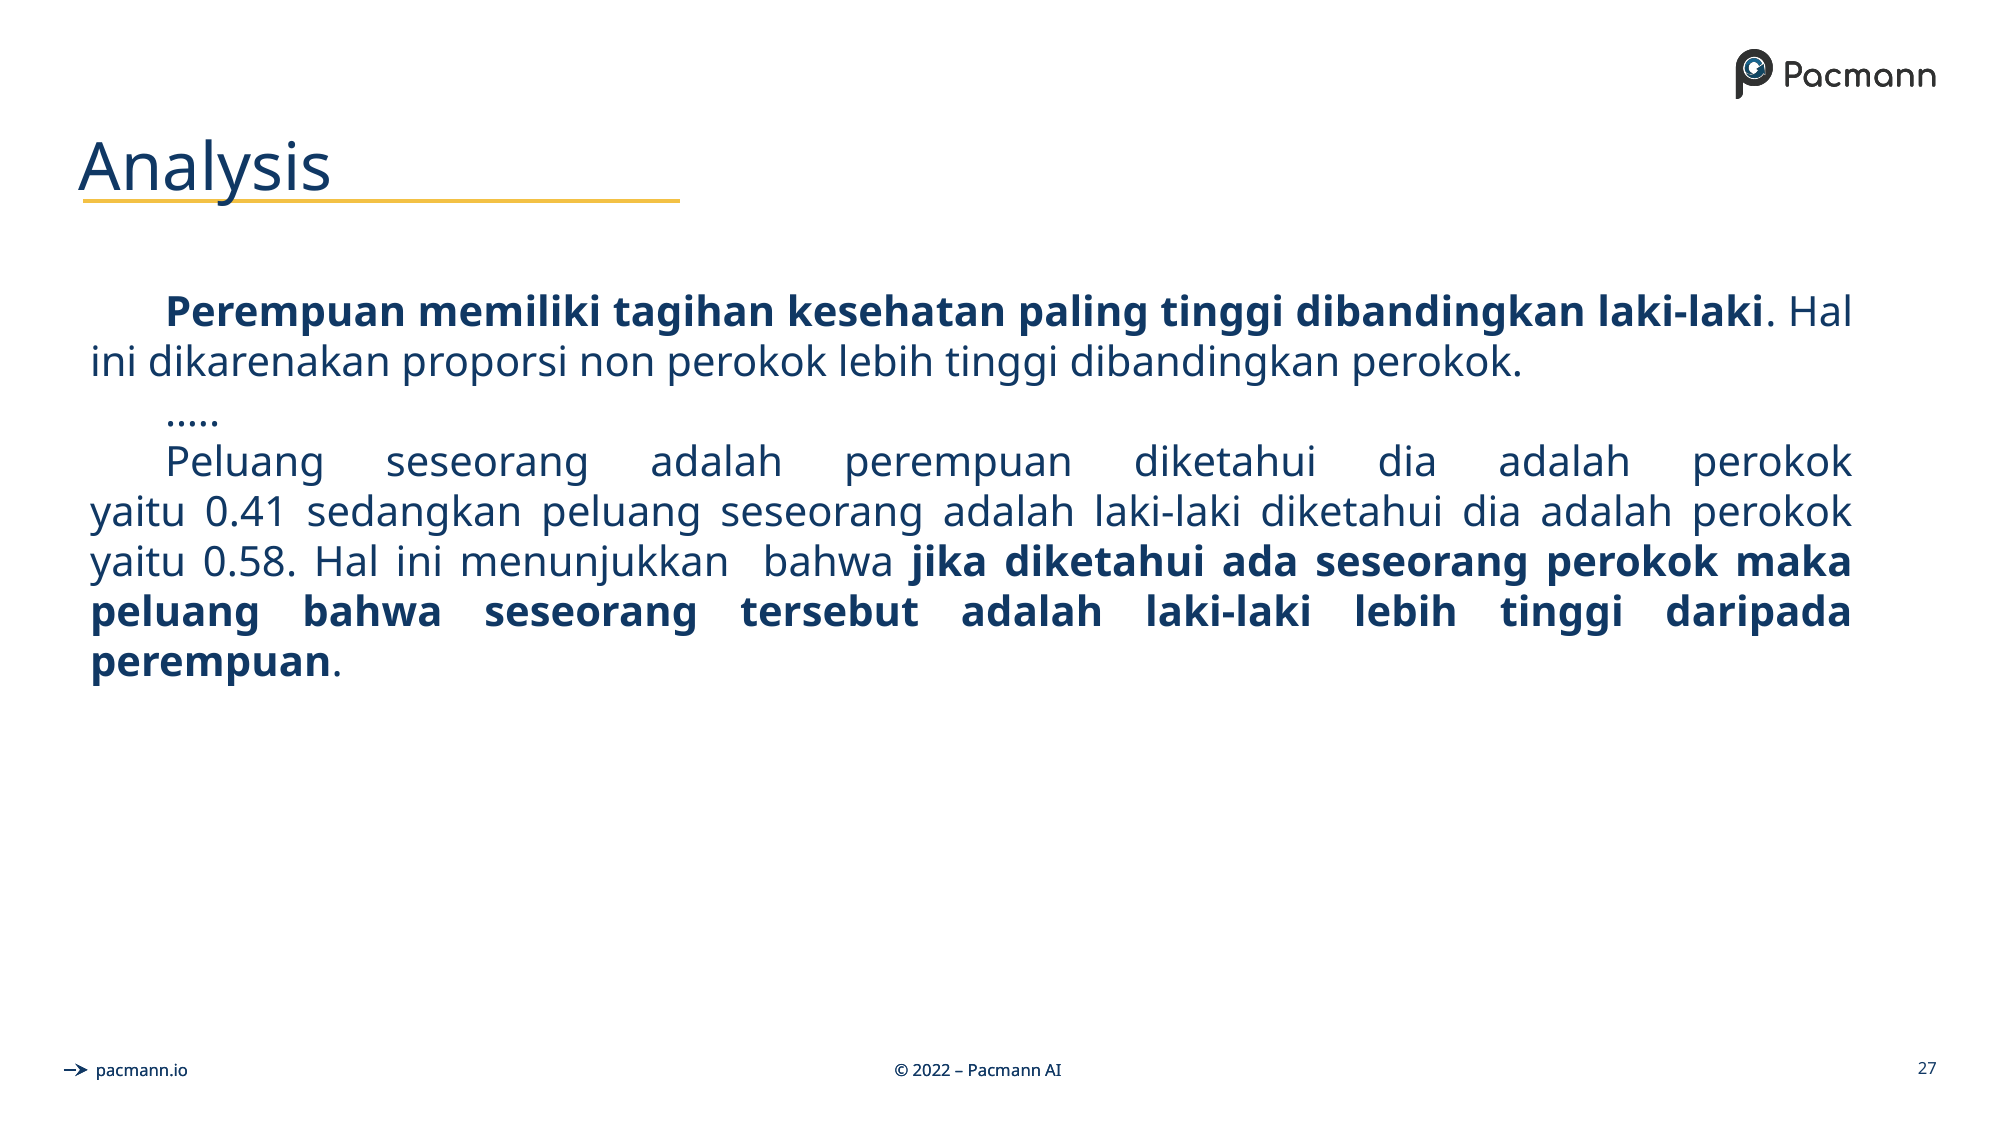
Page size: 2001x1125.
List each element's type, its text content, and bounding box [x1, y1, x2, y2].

text_box Perempuan memiliki tagihan kesehatan paling tinggi dibandingkan laki-laki. Hal ini dikarenakan proporsi non perokok lebih tinggi dibandingkan perokok. ….. Peluang seseorang adalah perempuan diketahui dia adalah perokok yaitu 0.41 sedangkan peluang seseorang adalah laki-laki diketahui dia adalah perokok yaitu 0.58. Hal ini menunjukkan bahwa jika diketahui ada seseorang perokok maka peluang bahwa seseorang tersebut adalah laki-laki lebih tinggi daripada perempuan. [0, 277, 1869, 693]
picture [1707, 36, 1966, 112]
title Analysis [63, 59, 1935, 278]
